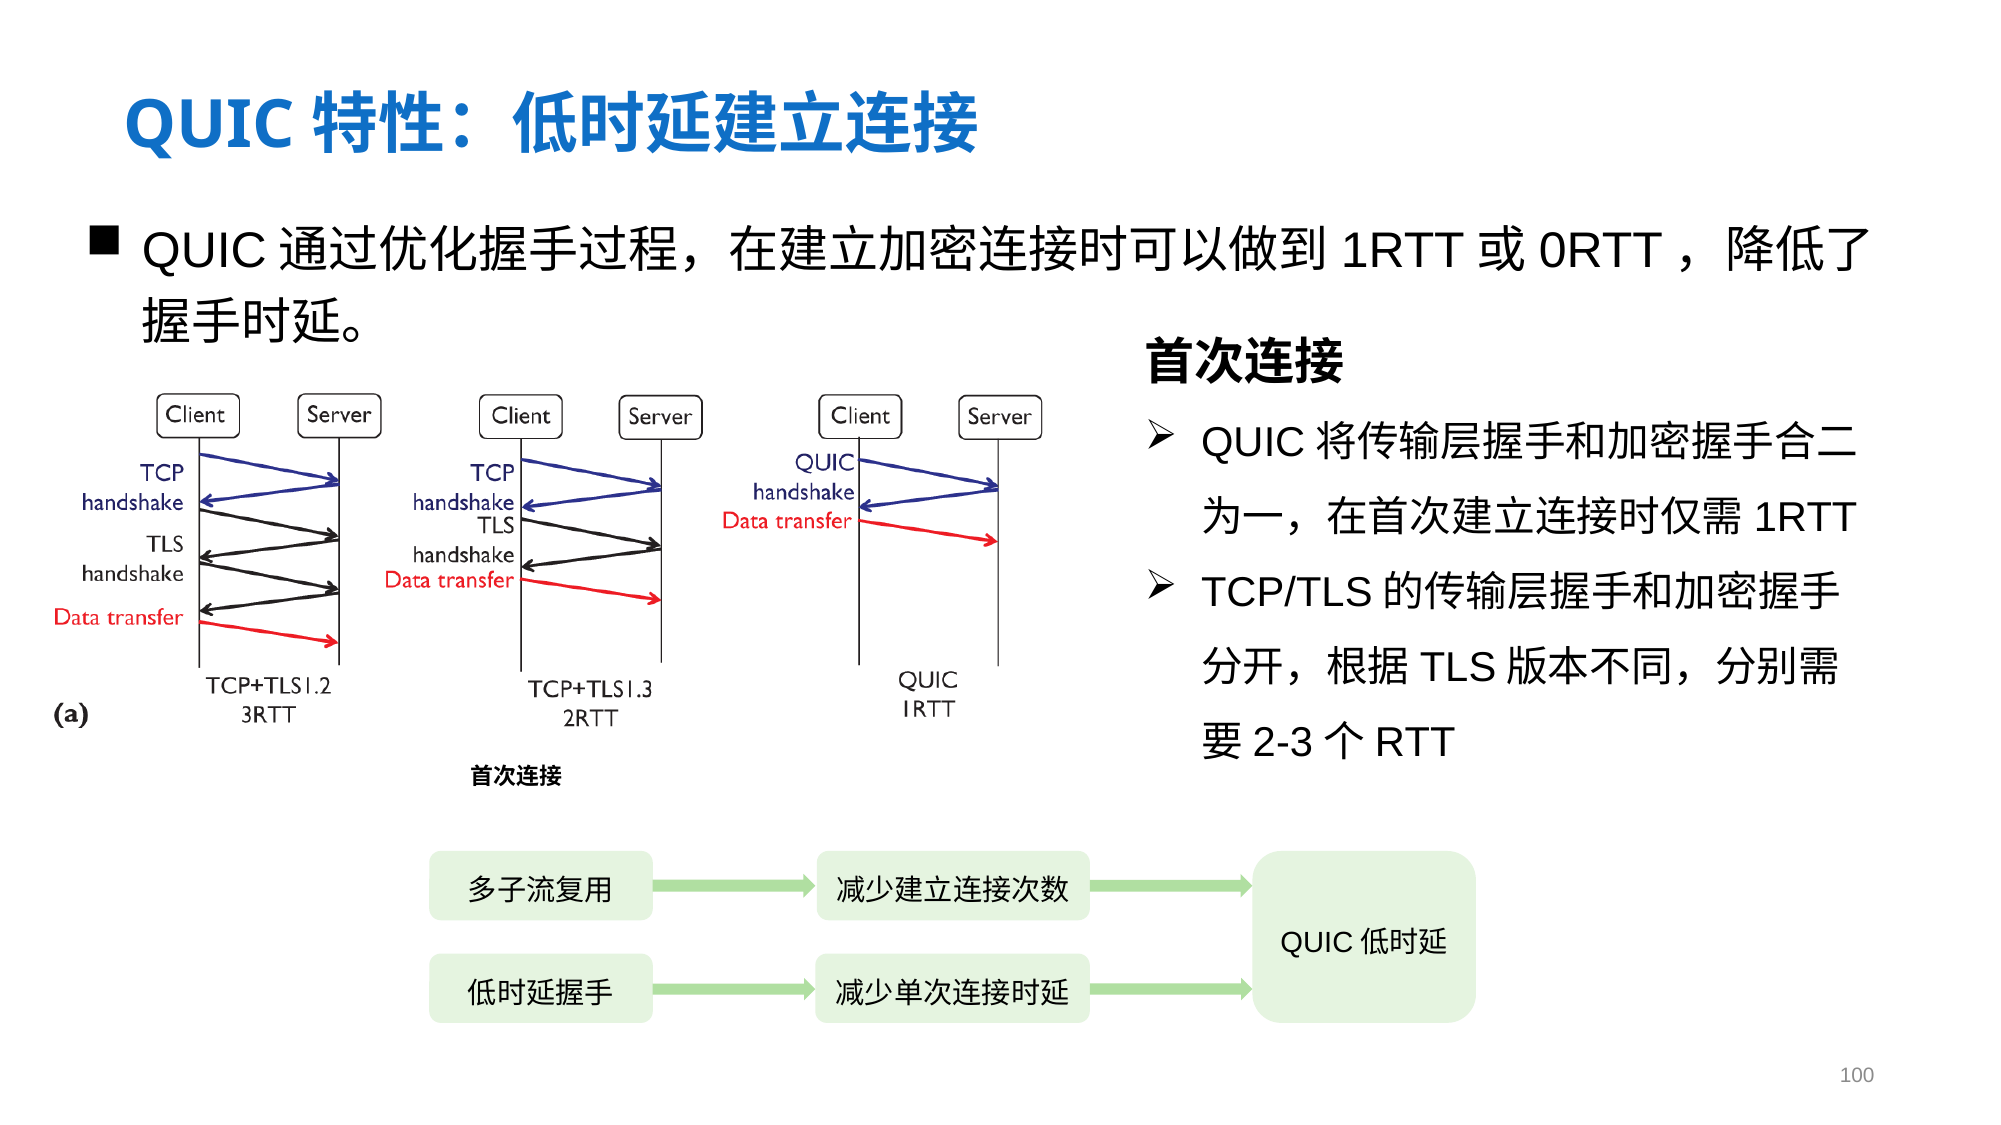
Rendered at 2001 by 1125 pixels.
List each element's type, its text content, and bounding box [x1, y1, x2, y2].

title QUIC特性：低时延建立连接 [108, 21, 1890, 169]
text_box [652, 873, 816, 898]
text_box QUIC低时延 [1252, 850, 1476, 1023]
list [15, 378, 1069, 740]
text_box [652, 978, 816, 1001]
text_box 低时延握手 [429, 953, 653, 1023]
text_box [1089, 873, 1253, 898]
text_box [1089, 977, 1253, 1001]
text_box 首次连接 QUIC将传输层握手和加密握手合二为一，在首次建立连接时仅需1RTT TCP/TLS的传输层握手和加密握手分开，根据TLS版本不同，分别需要2-3个RTT [1129, 310, 1890, 772]
text_box 首次连接 [448, 748, 585, 797]
text_box 减少单次连接时延 [815, 953, 1090, 1023]
text_box QUIC通过优化握手过程，在建立加密连接时可以做到1RTT或0RTT，降低了握手时延。 [70, 197, 1910, 357]
slide_number 100 [1274, 1051, 1890, 1097]
text_box 减少建立连接次数 [816, 850, 1090, 921]
text_box 多子流复用 [429, 850, 653, 921]
